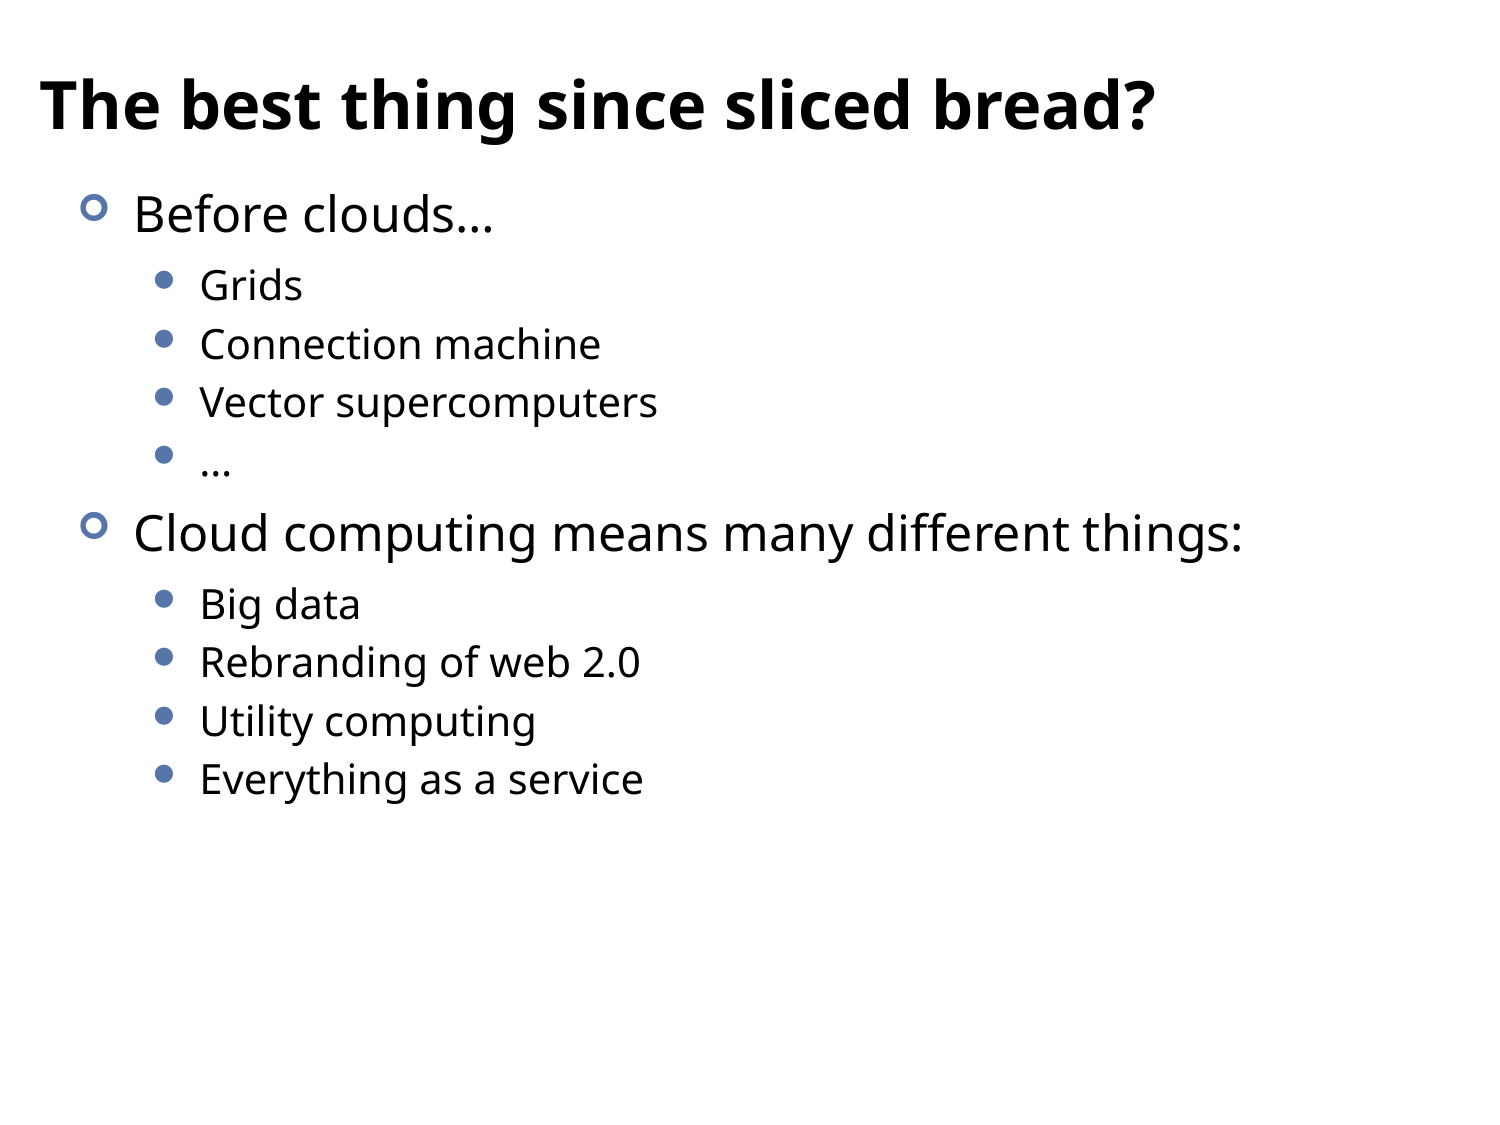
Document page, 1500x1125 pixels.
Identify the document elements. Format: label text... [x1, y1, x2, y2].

title The best thing since sliced bread? [24, 18, 1451, 188]
list Before clouds… Grids Connection machine Vector supercomputers … Cloud computing means many different things: Big data Rebranding of web 2.0 Utility computing Everything as a service [62, 174, 1451, 1013]
